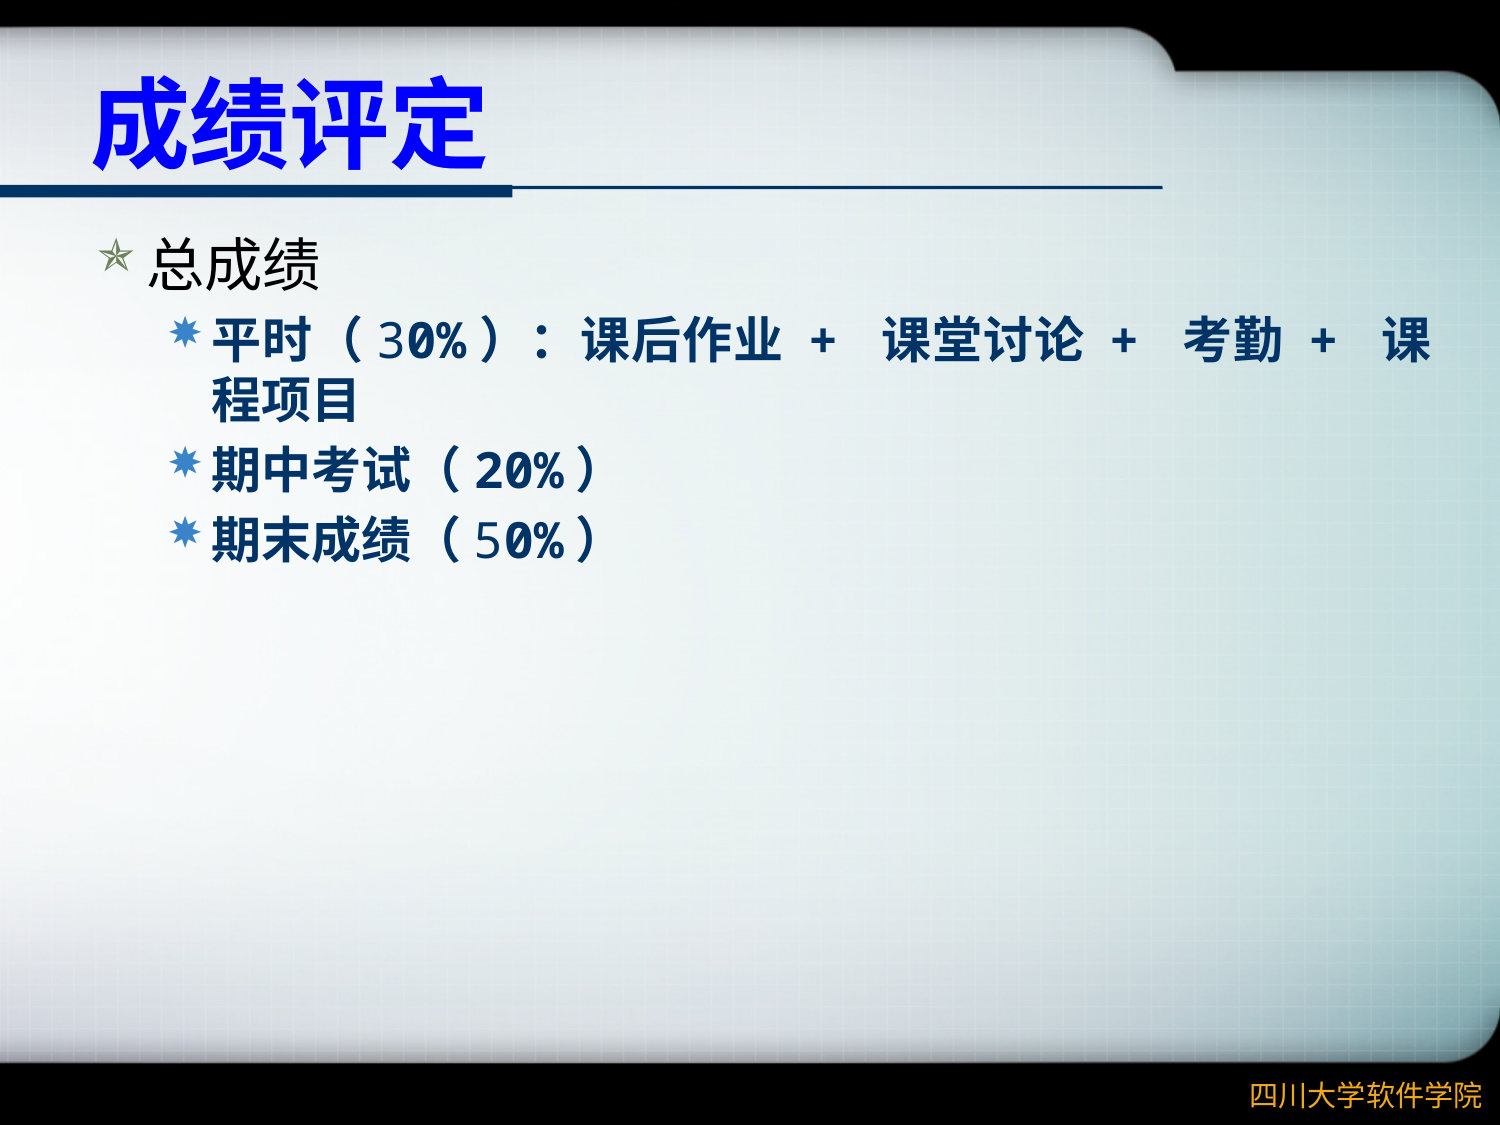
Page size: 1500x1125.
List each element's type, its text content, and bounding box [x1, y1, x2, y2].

list 总成绩 平时（30%）：课后作业 + 课堂讨论 + 考勤 + 课程项目 期中考试（20%） 期末成绩（50%） [75, 219, 1447, 1059]
picture [0, 0, 1500, 1125]
title 成绩评定 [75, 62, 1447, 180]
